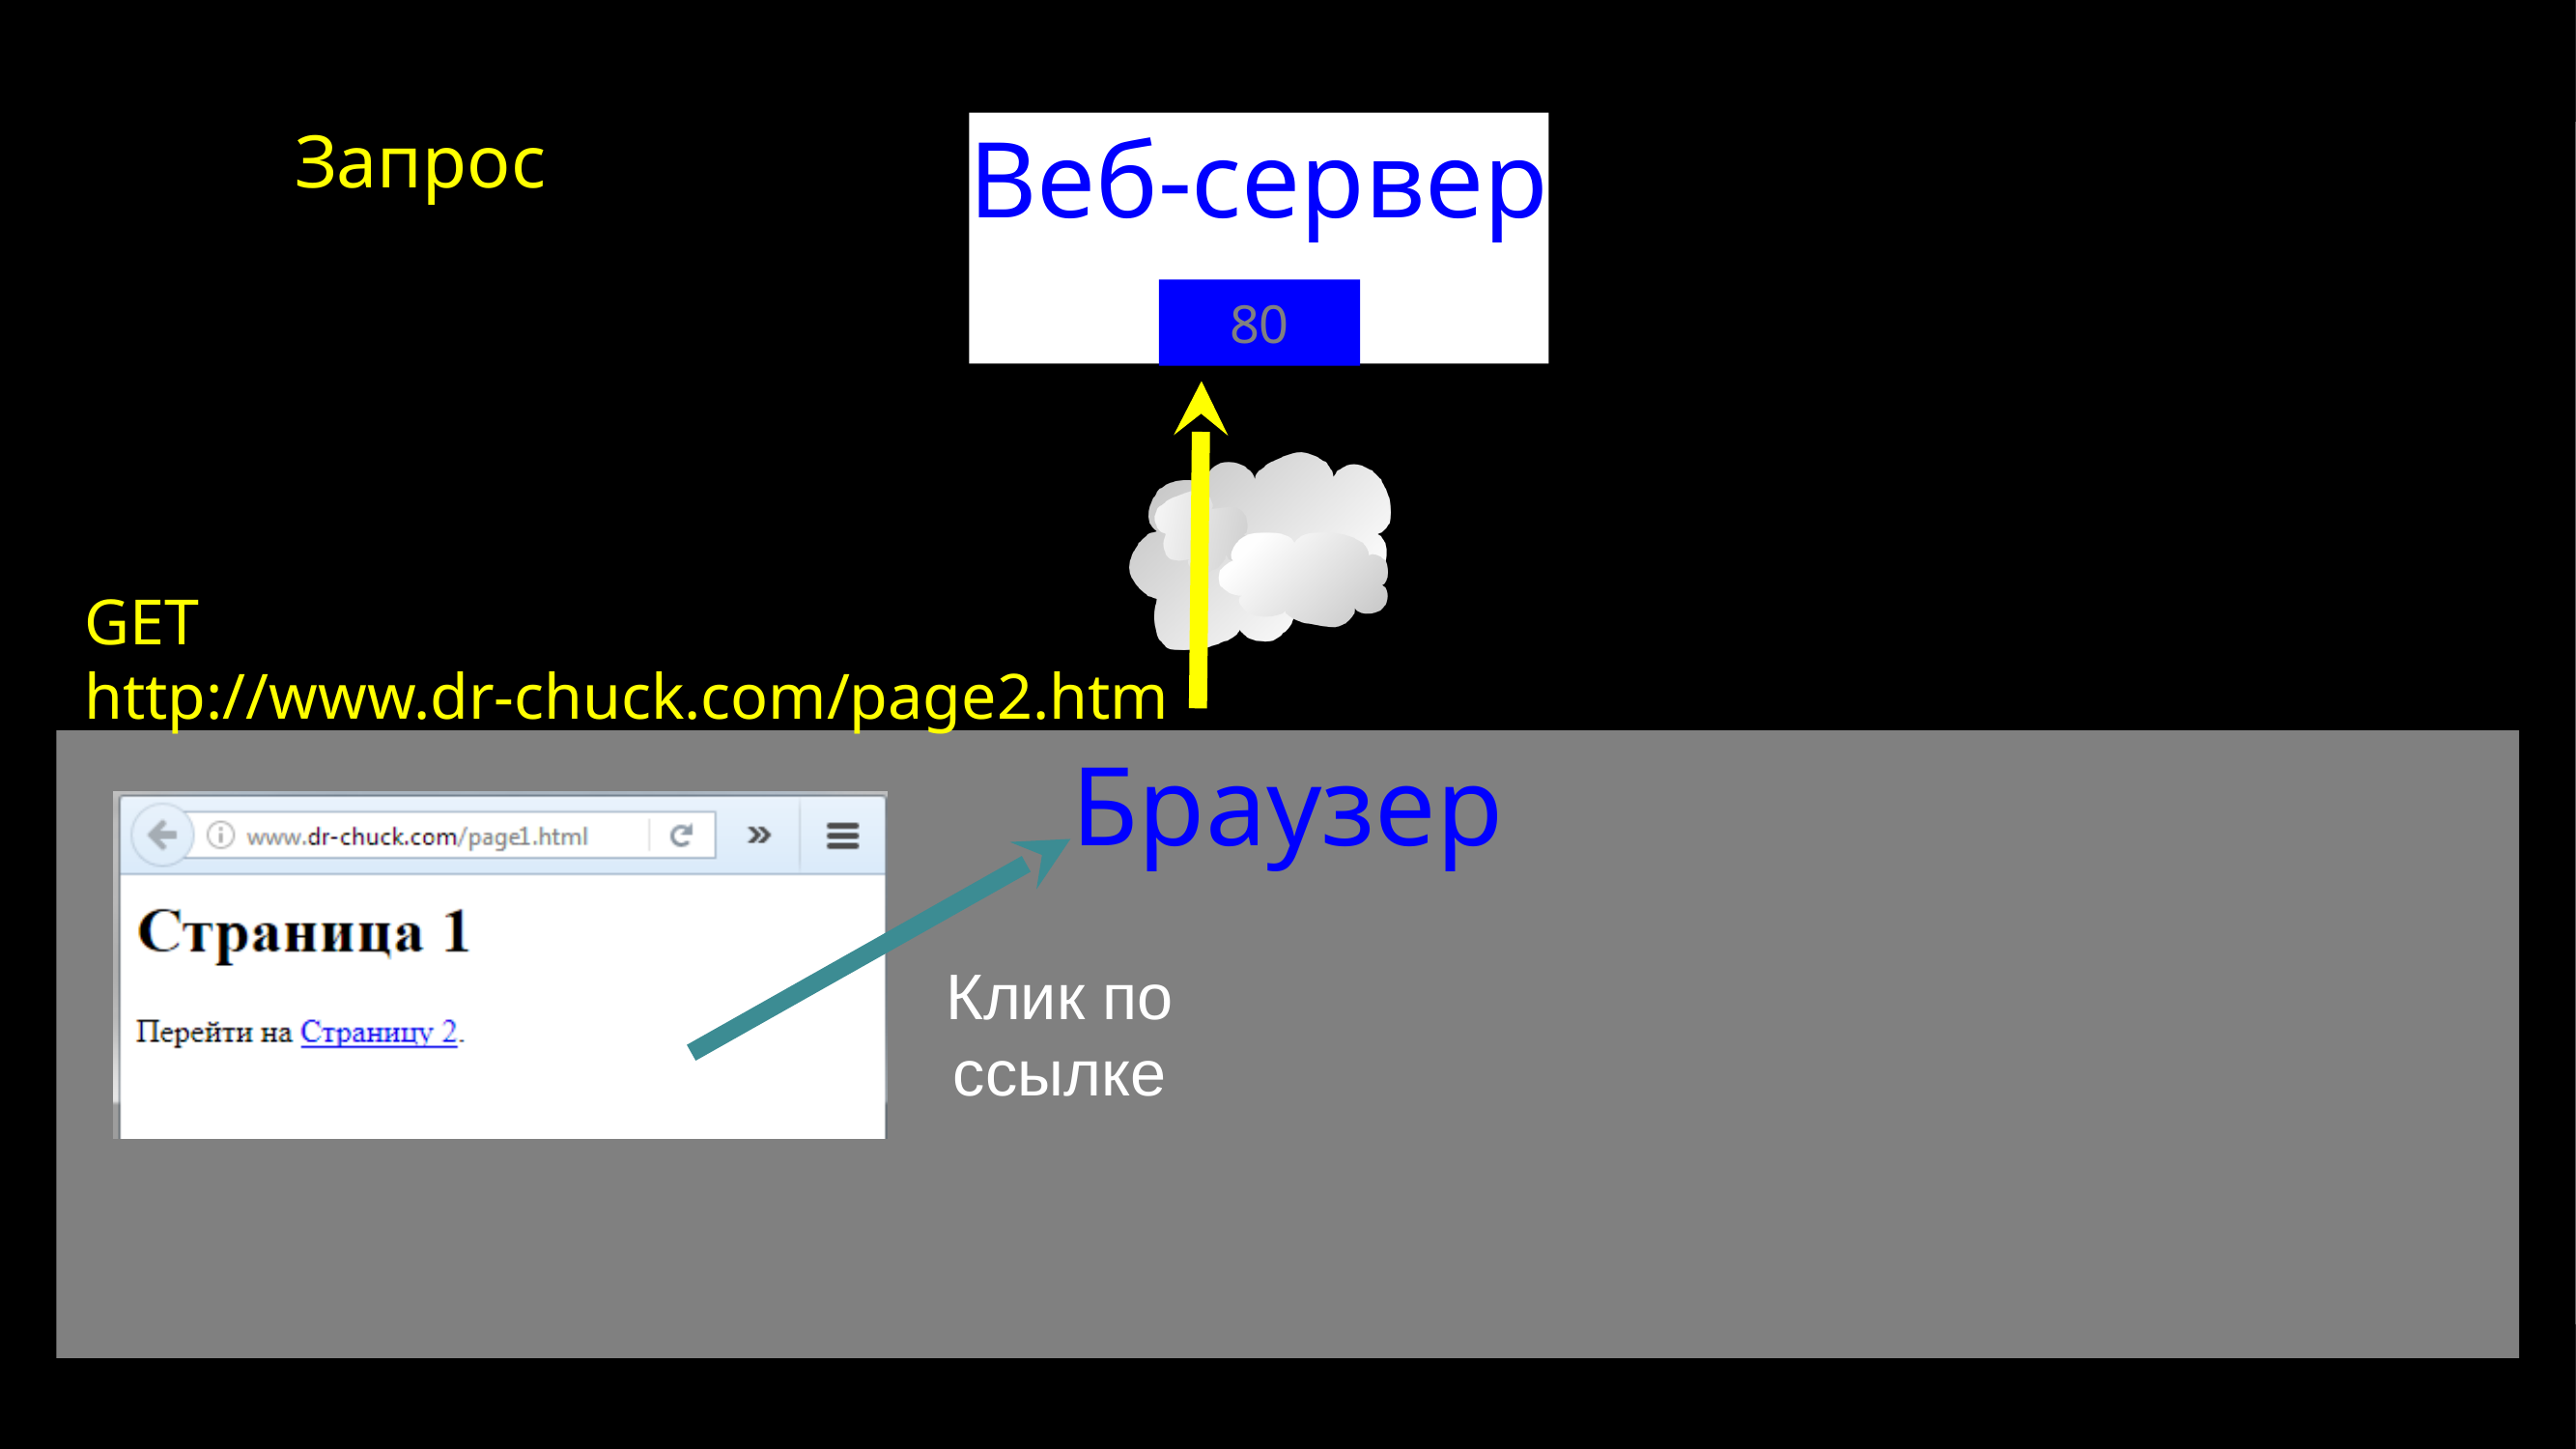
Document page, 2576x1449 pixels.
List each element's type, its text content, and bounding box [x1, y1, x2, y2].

picture [113, 791, 888, 1139]
text_box GET http://www.dr-chuck.com/page2.htm [84, 613, 1192, 700]
text_box Веб-сервер [969, 112, 1549, 364]
text_box [1057, 838, 1071, 850]
text_box Клик по ссылке [894, 947, 1226, 1117]
text_box [1195, 381, 1208, 393]
picture [1129, 451, 1391, 650]
text_box 80 [1158, 279, 1361, 366]
text_box Запрос [280, 108, 561, 211]
text_box Браузер [56, 730, 2520, 1358]
